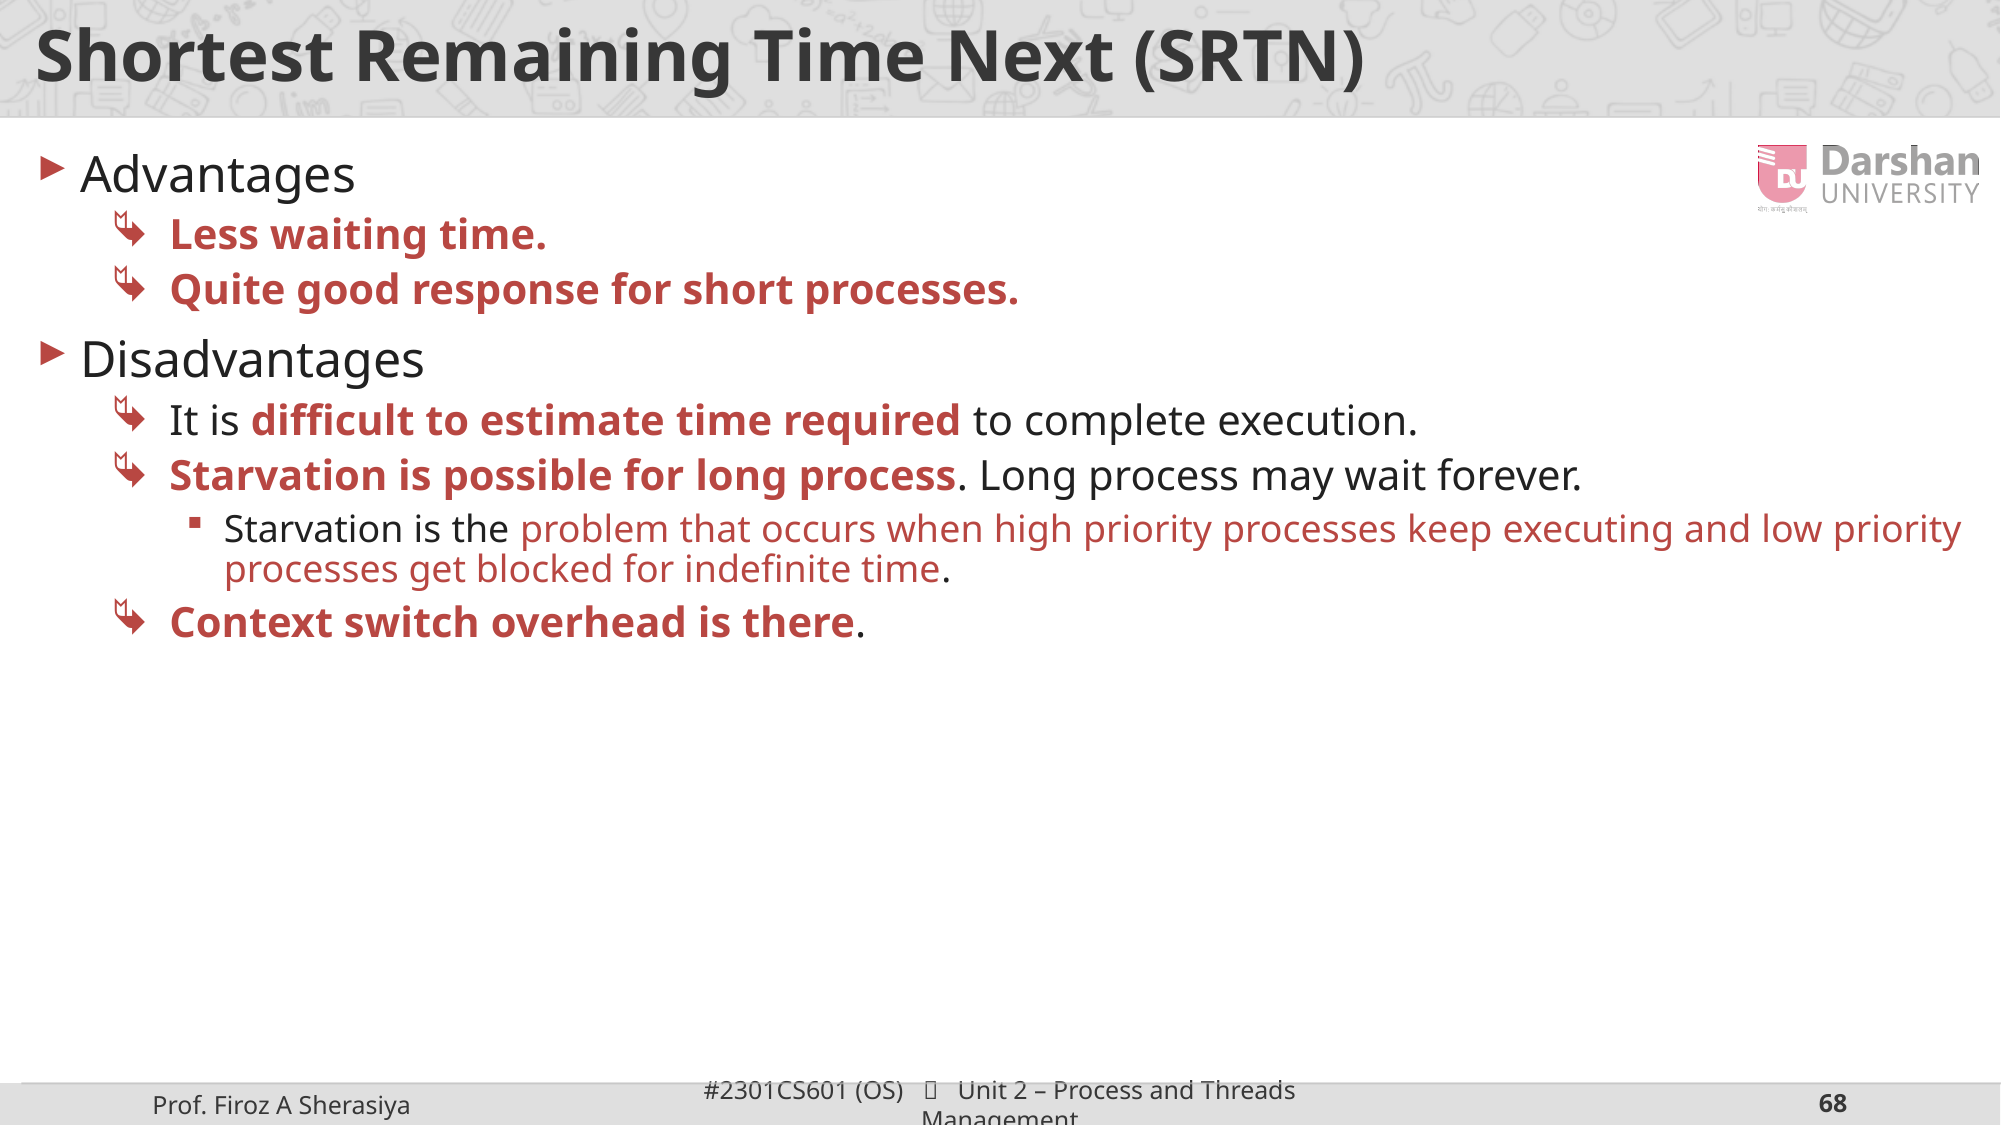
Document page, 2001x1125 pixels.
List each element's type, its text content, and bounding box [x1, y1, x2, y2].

list Advantages Less waiting time. Quite good response for short processes. Disadvantages It is difficult to estimate time required to complete execution. Starvation is possible for long process. Long process may wait forever. Starvation is the problem that occurs when high priority processes keep executing and low priority processes get blocked for indefinite time. Context switch overhead is there. [21, 141, 1979, 1059]
title Shortest Remaining Time Next (SRTN) [0, 0, 2000, 117]
